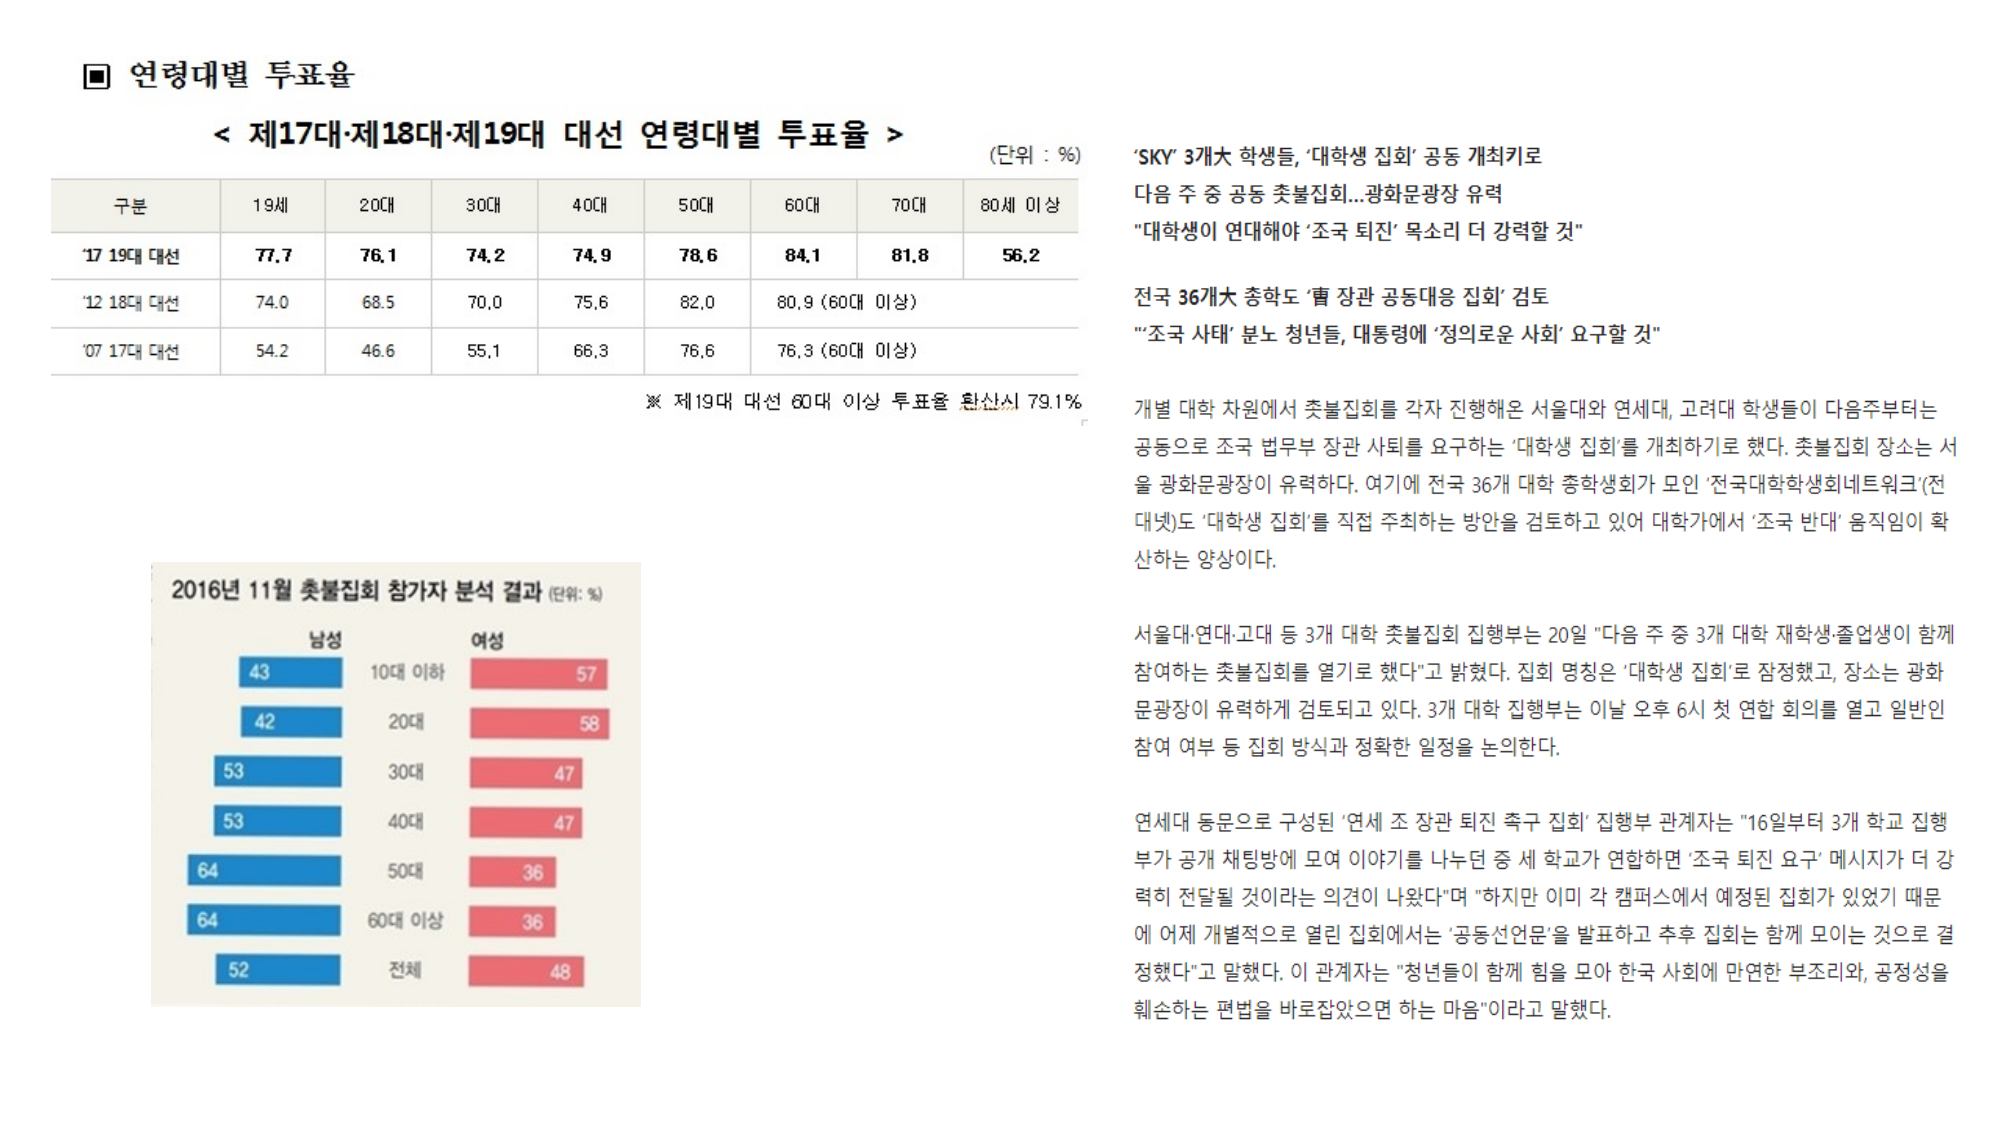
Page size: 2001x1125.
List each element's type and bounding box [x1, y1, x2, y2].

picture [151, 562, 641, 1007]
picture [1116, 123, 1979, 1050]
picture [51, 55, 1088, 426]
